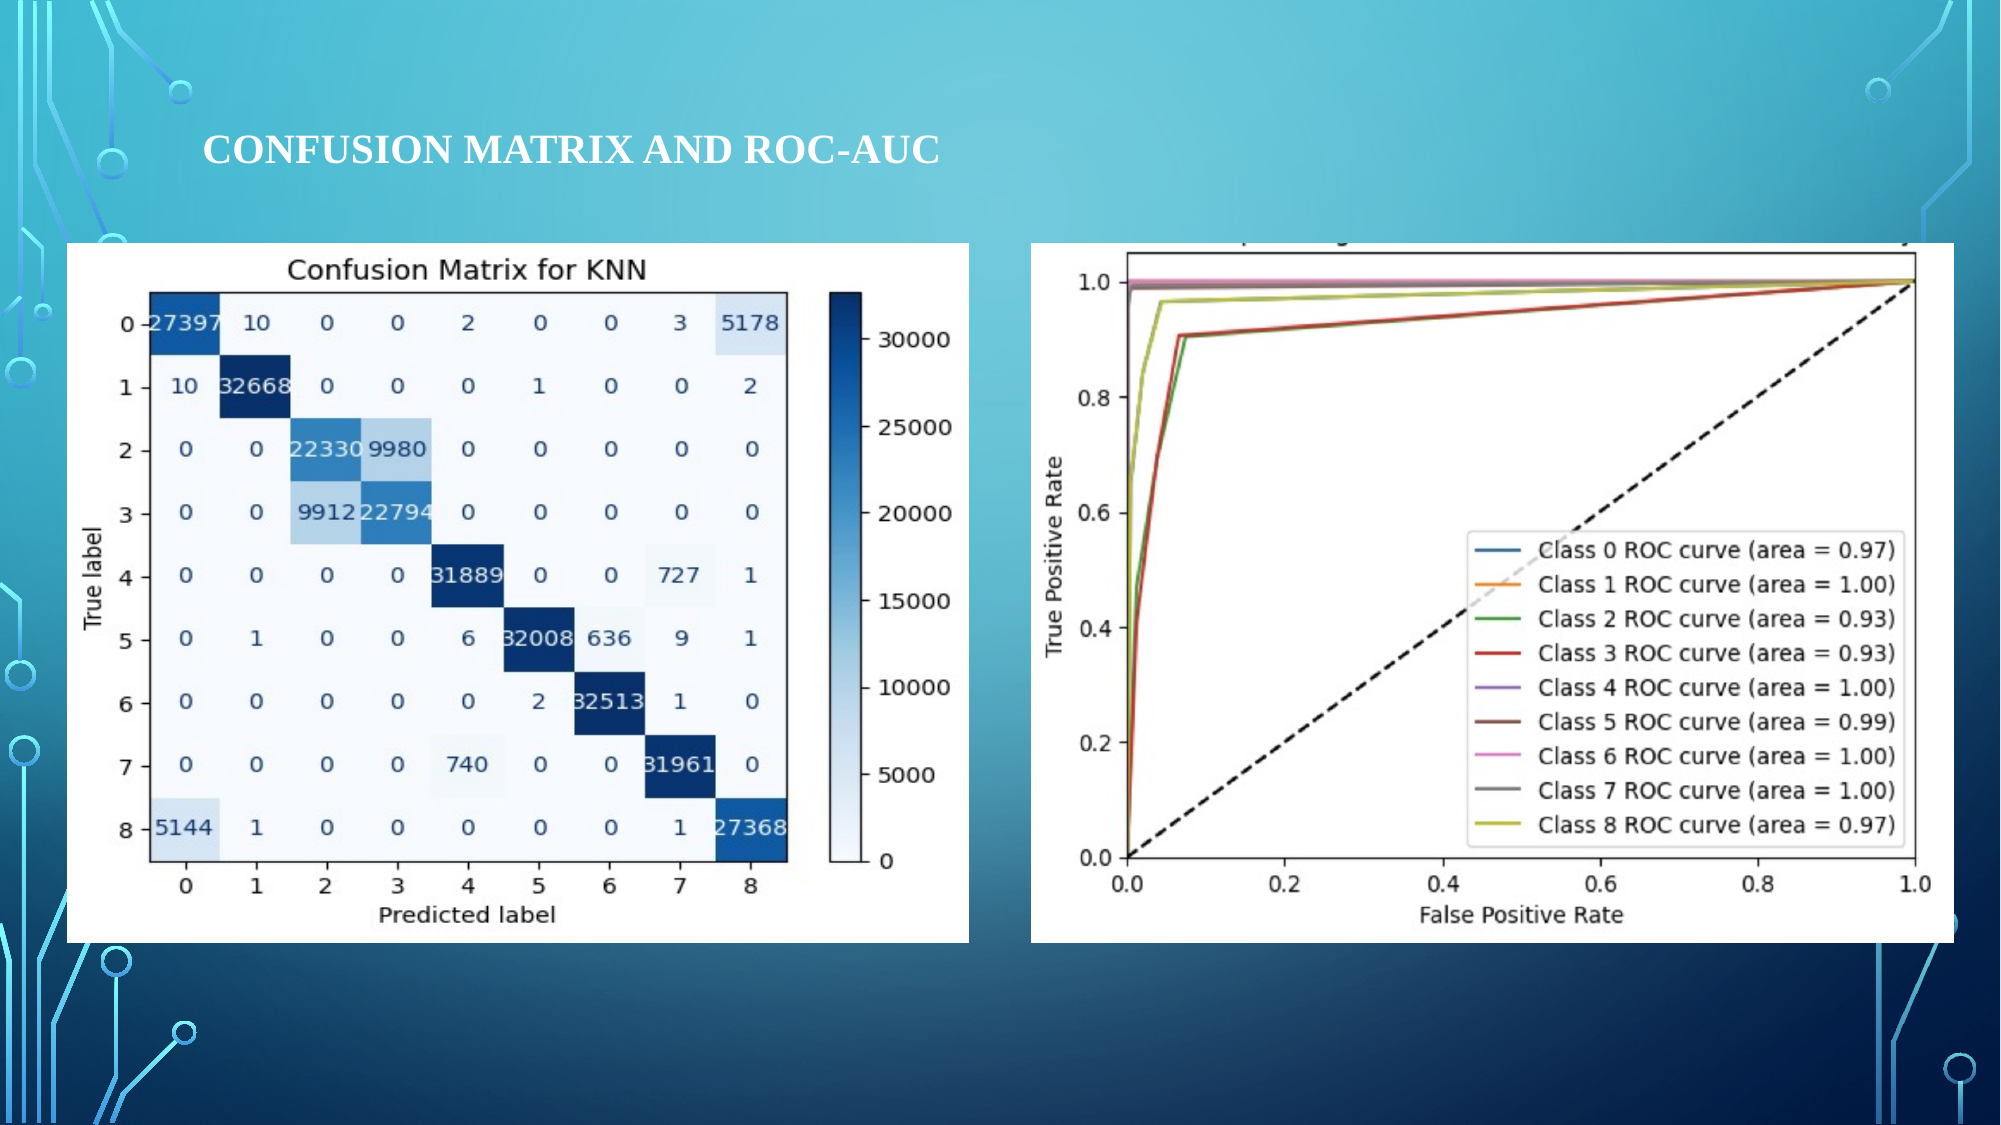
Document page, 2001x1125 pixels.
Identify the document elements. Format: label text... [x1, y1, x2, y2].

picture [1030, 243, 1954, 943]
picture [66, 243, 970, 943]
title Confusion Matrix and ROC-AUC [187, 101, 1813, 200]
